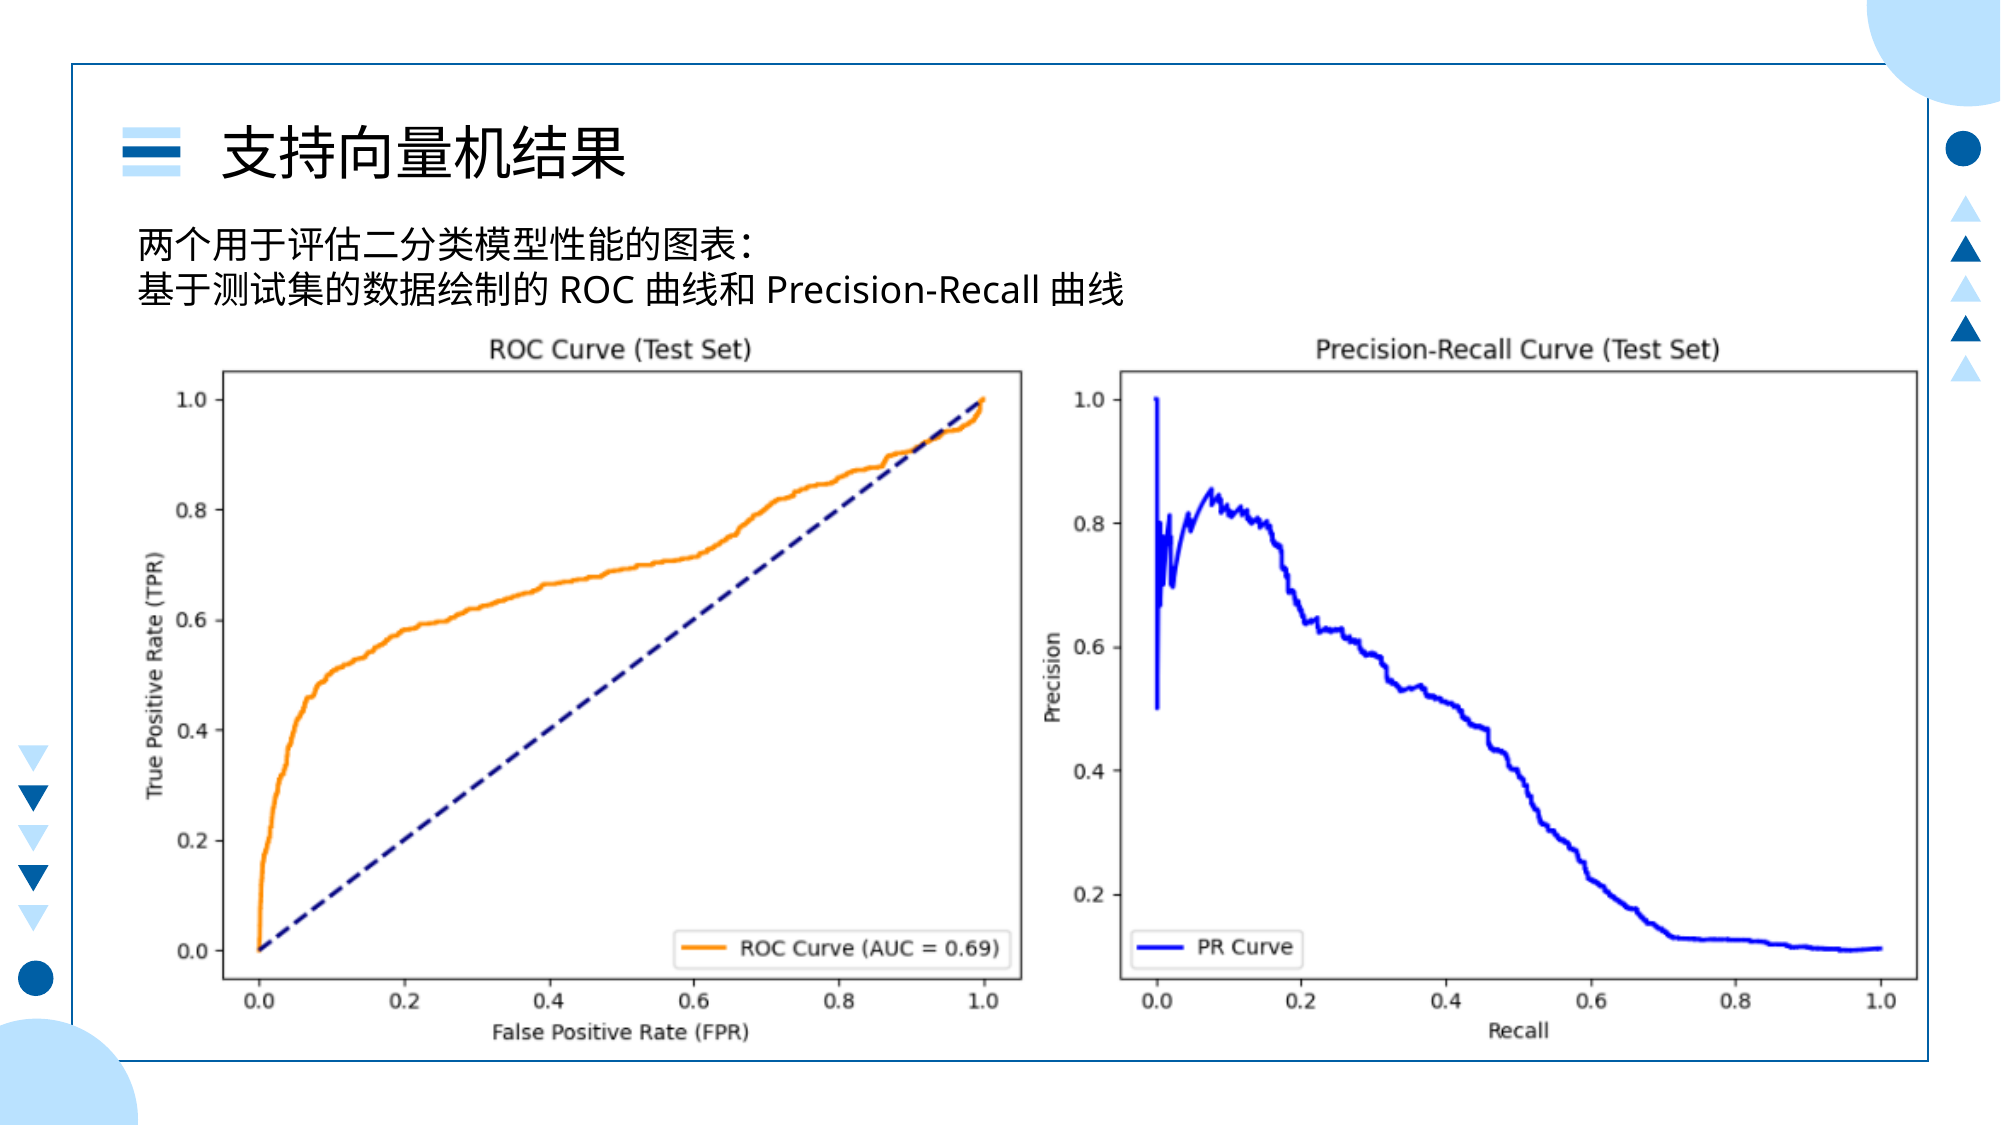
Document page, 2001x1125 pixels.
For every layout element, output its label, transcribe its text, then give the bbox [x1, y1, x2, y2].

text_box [122, 127, 181, 177]
text_box 支持向量机结果 [220, 116, 761, 187]
picture [122, 320, 1925, 1055]
text_box 两个用于评估二分类模型性能的图表： 基于测试集的数据绘制的ROC曲线和Precision-Recall曲线 [122, 213, 1330, 320]
